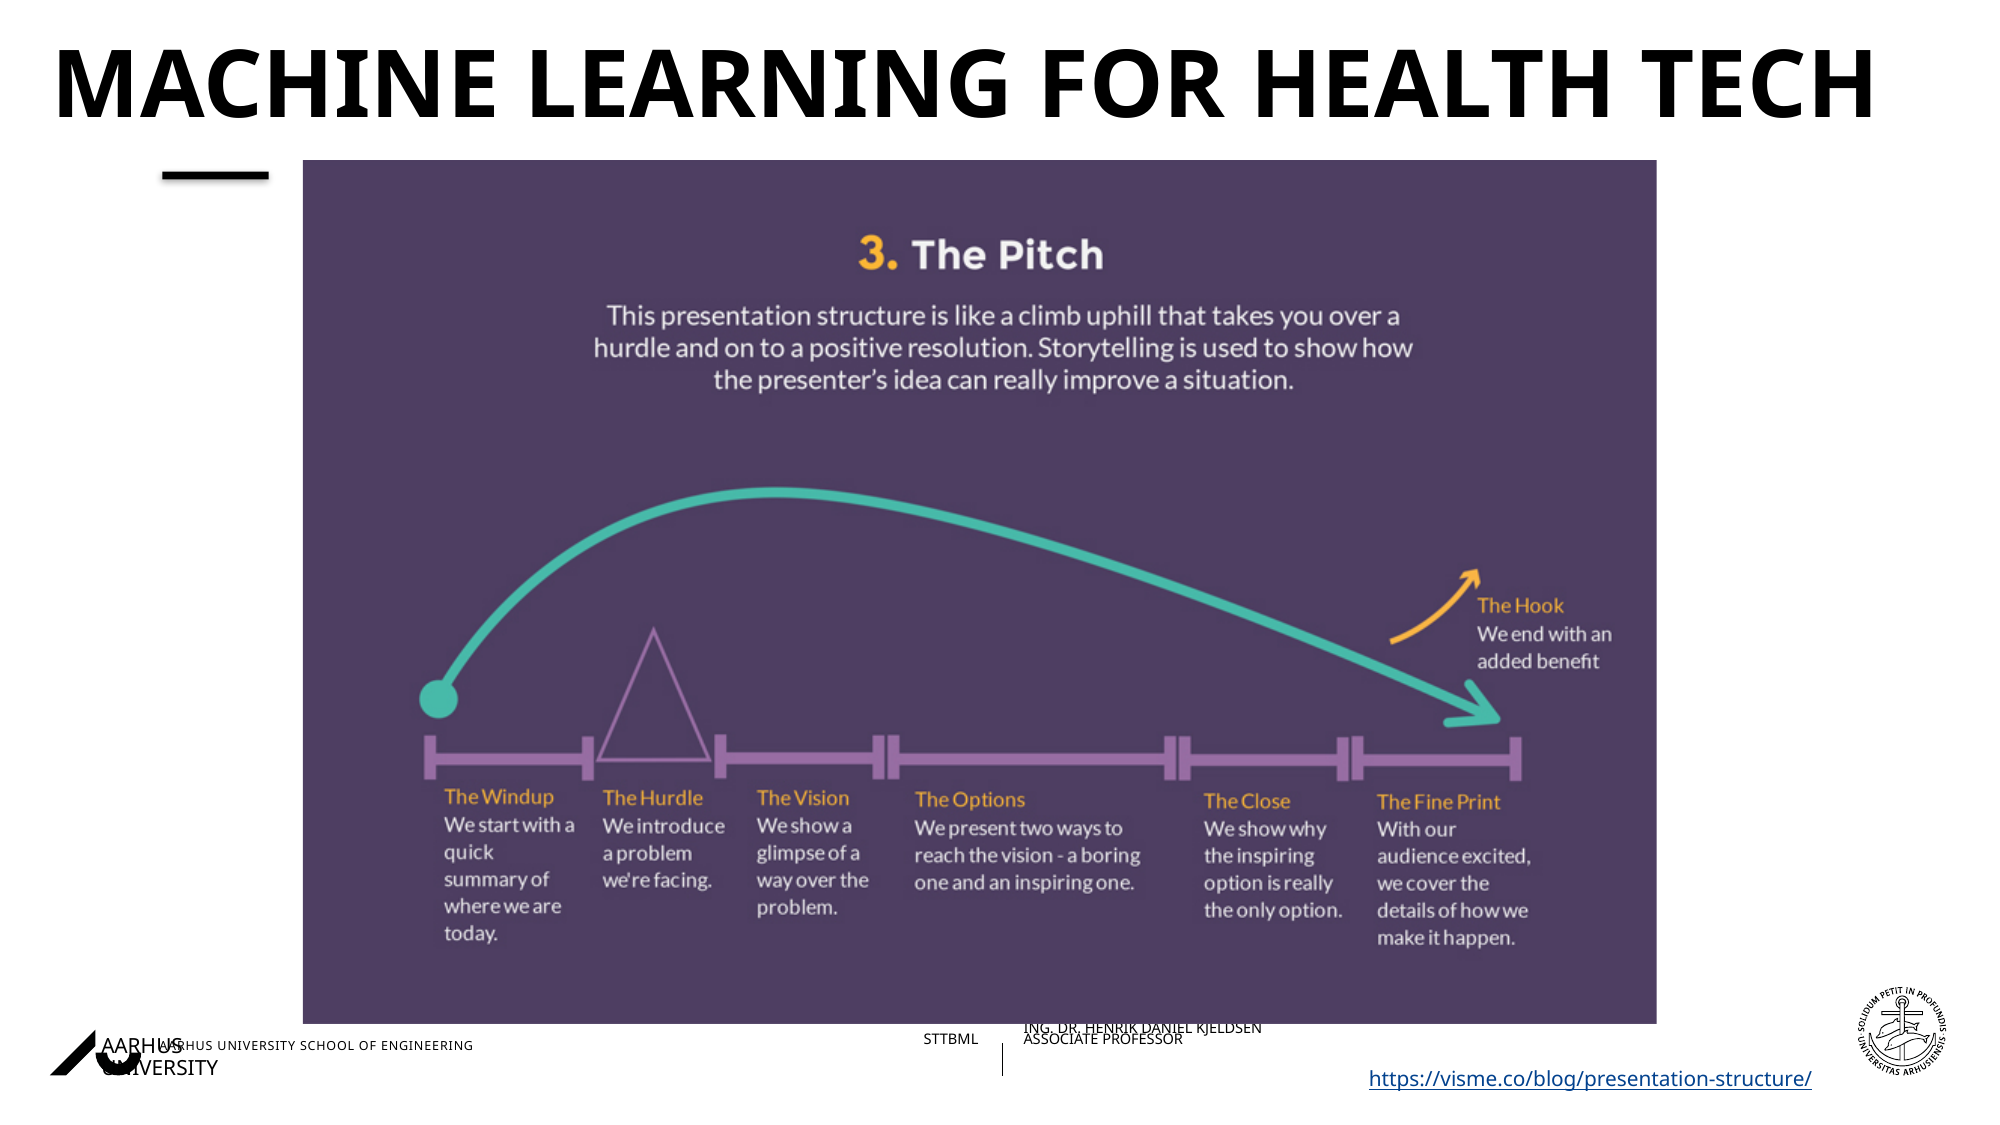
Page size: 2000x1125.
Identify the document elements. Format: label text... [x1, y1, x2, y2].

title MACHINE LEARNING for Health tech [51, 37, 1948, 162]
text_box https://visme.co/blog/presentation-structure/ [1354, 1058, 1863, 1102]
picture [302, 160, 1657, 1024]
